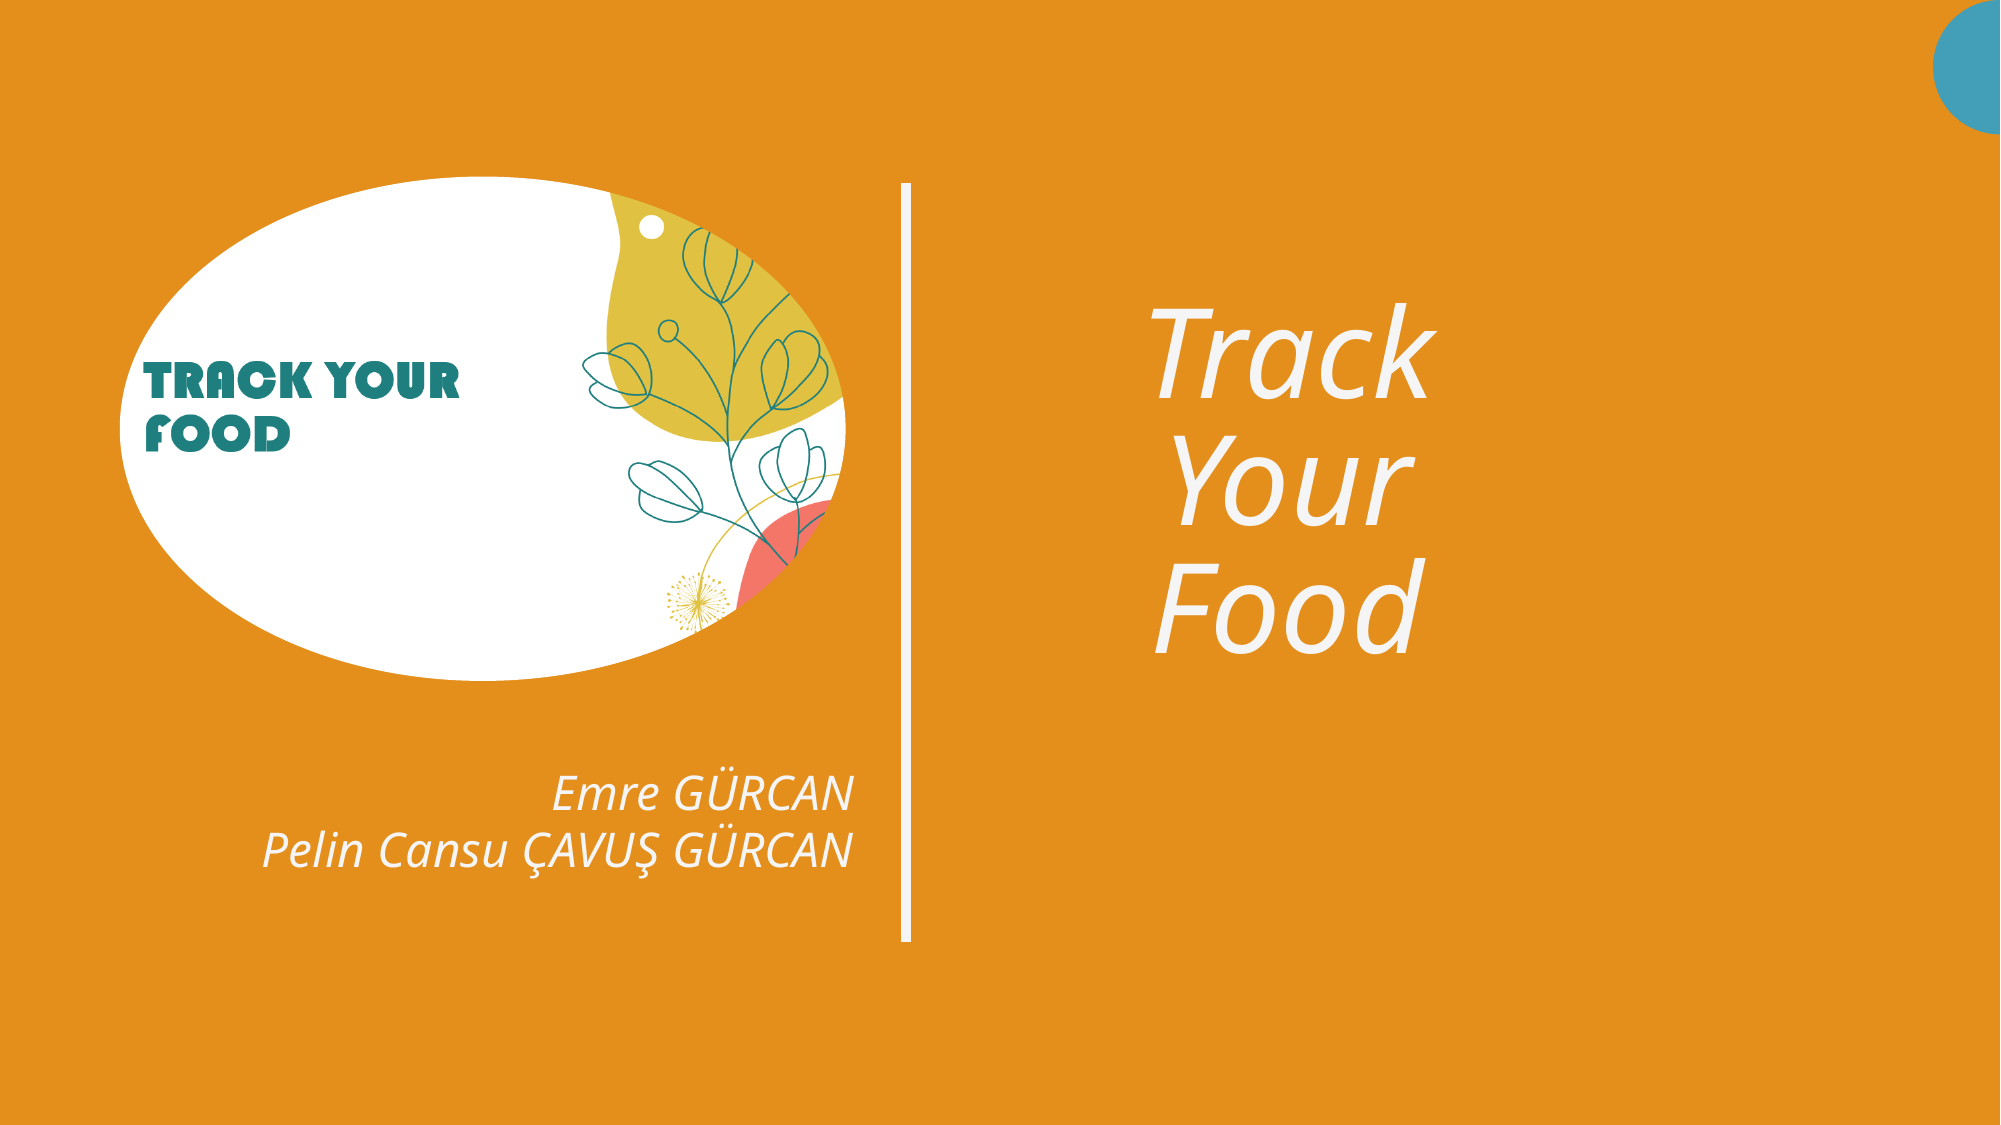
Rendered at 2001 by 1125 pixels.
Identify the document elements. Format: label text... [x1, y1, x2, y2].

subtitle Emre GÜRCAN Pelin Cansu ÇAVUŞ GÜRCAN [109, 680, 870, 942]
picture [119, 176, 846, 681]
title Track Your Food [961, 212, 1614, 913]
